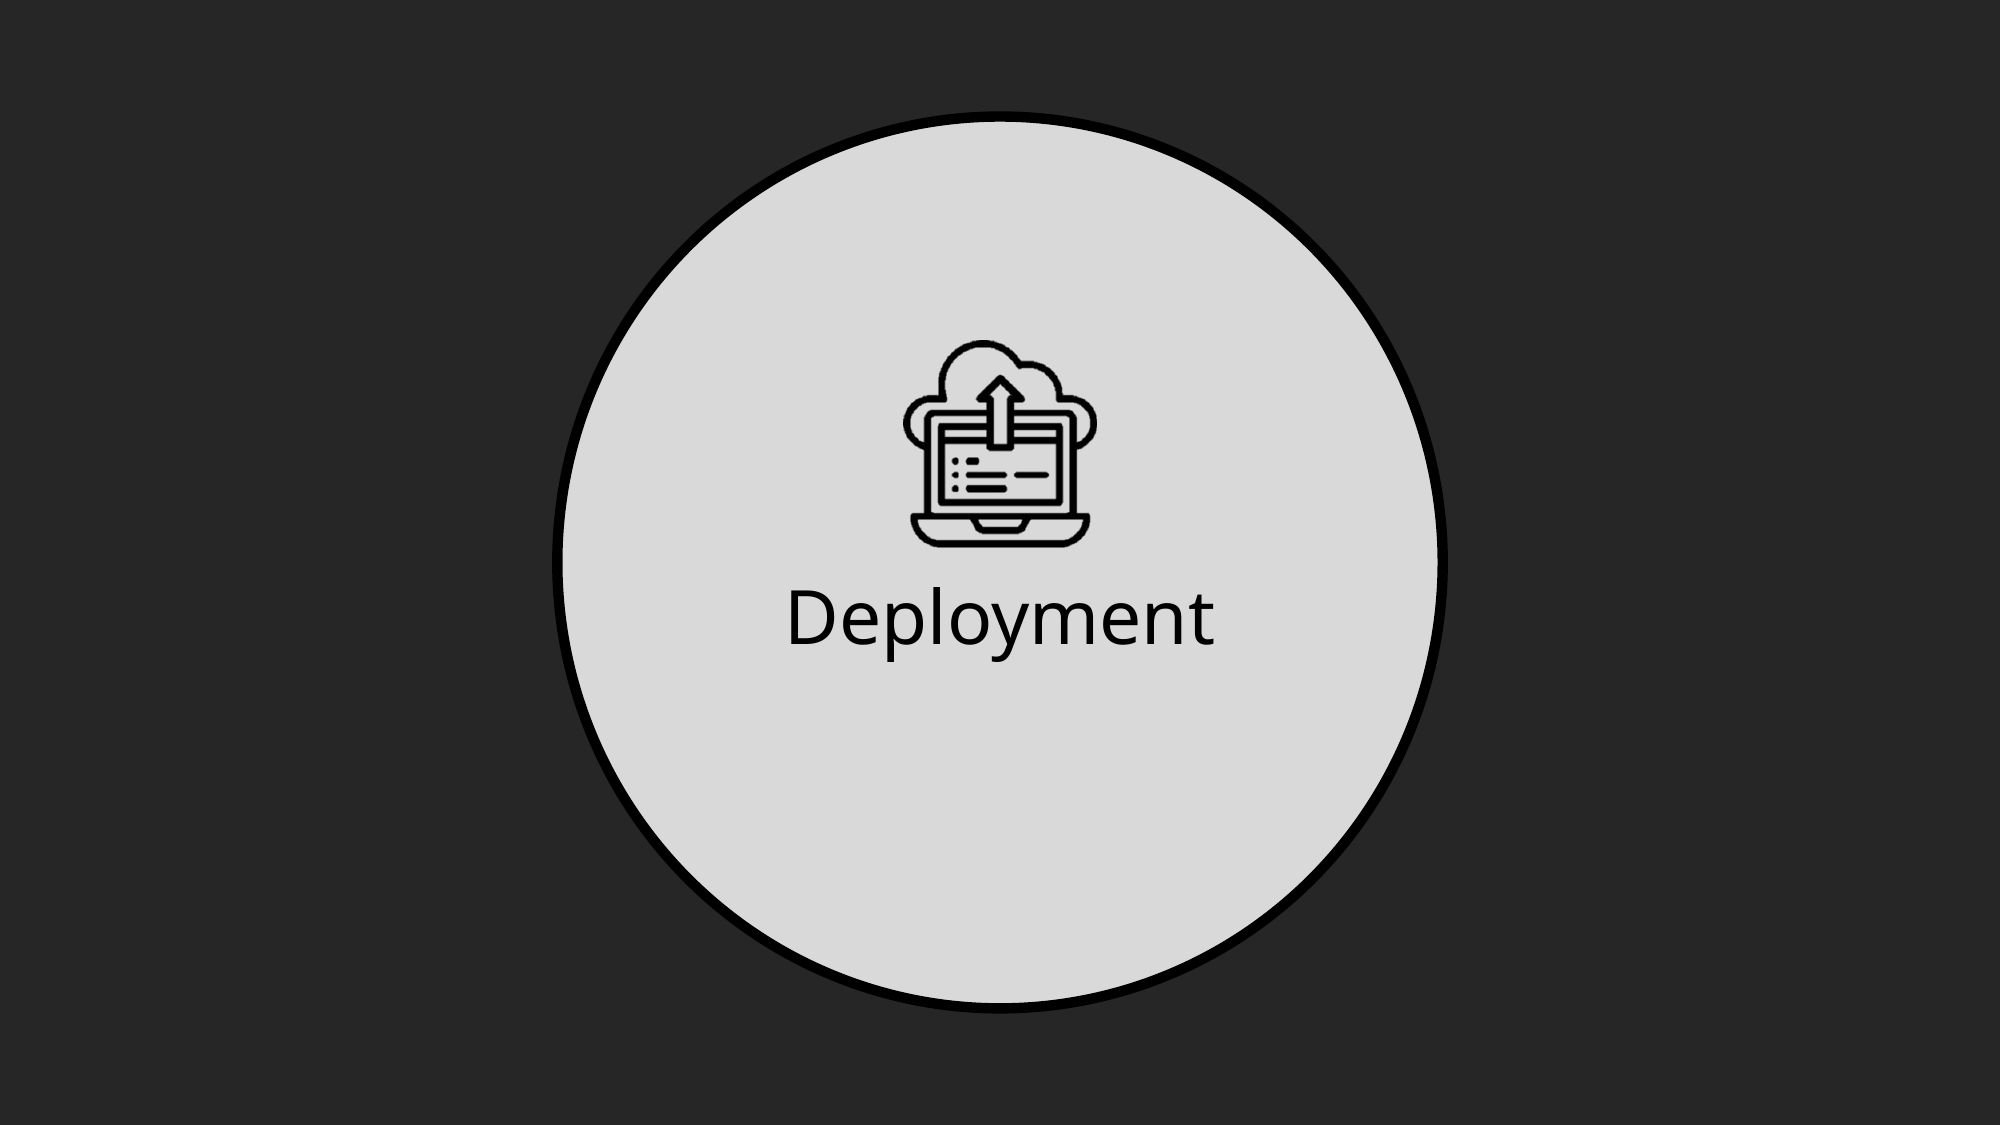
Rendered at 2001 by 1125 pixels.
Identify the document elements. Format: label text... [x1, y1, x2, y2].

picture [903, 340, 1097, 563]
text_box [556, 115, 1444, 1010]
text_box Deployment [695, 562, 1305, 668]
